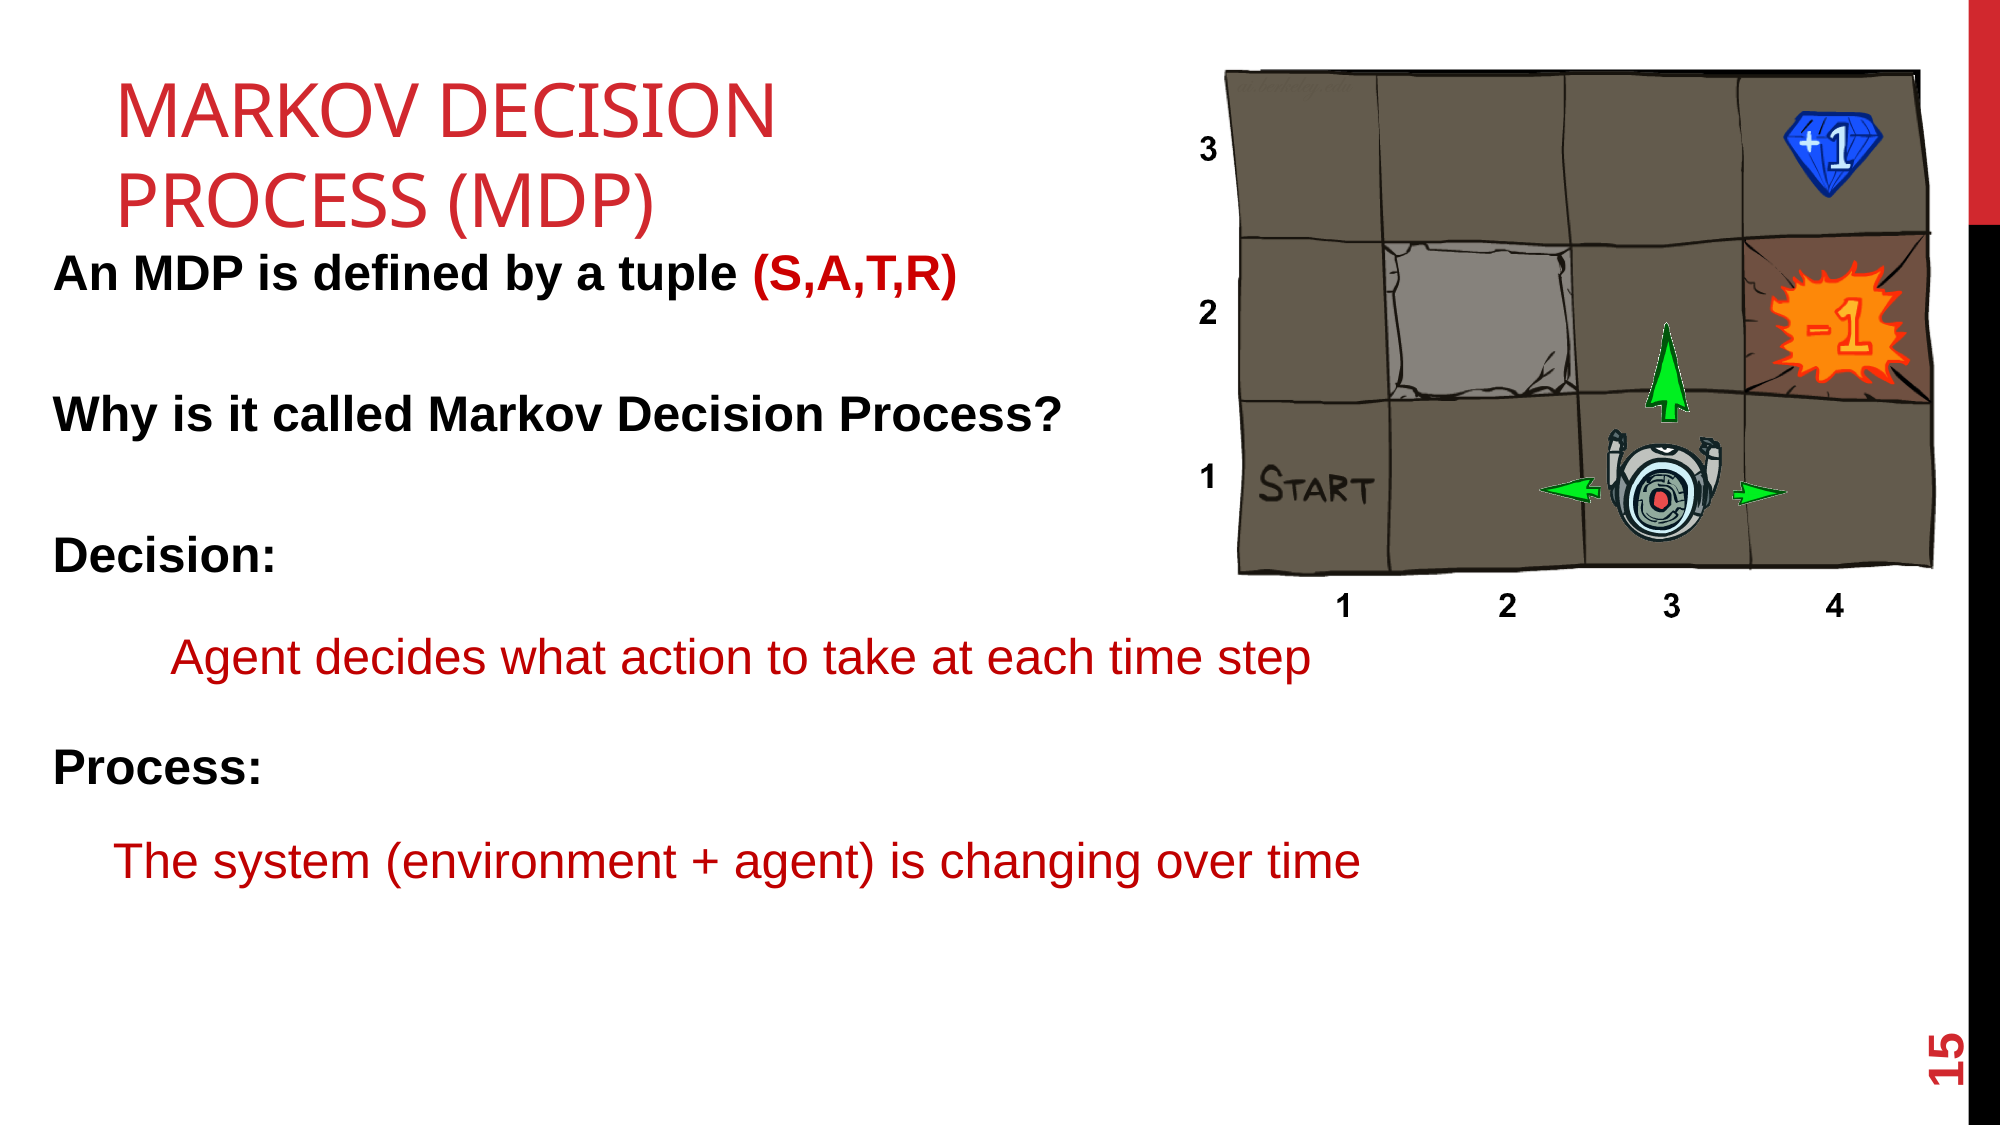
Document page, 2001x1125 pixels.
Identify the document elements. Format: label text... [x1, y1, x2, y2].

list An MDP is defined by a tuple (S,A,T,R) Why is it called Markov Decision Process? Decision: Process: [37, 245, 1969, 1087]
text_box Agent decides what action to take at each time step [155, 617, 1328, 692]
title Markov Decision Process (MDP) [99, 25, 1078, 245]
picture [1189, 59, 1944, 633]
text_box The system (environment + agent) is changing over time [98, 821, 1378, 896]
slide_number 15 [1903, 887, 1984, 1104]
